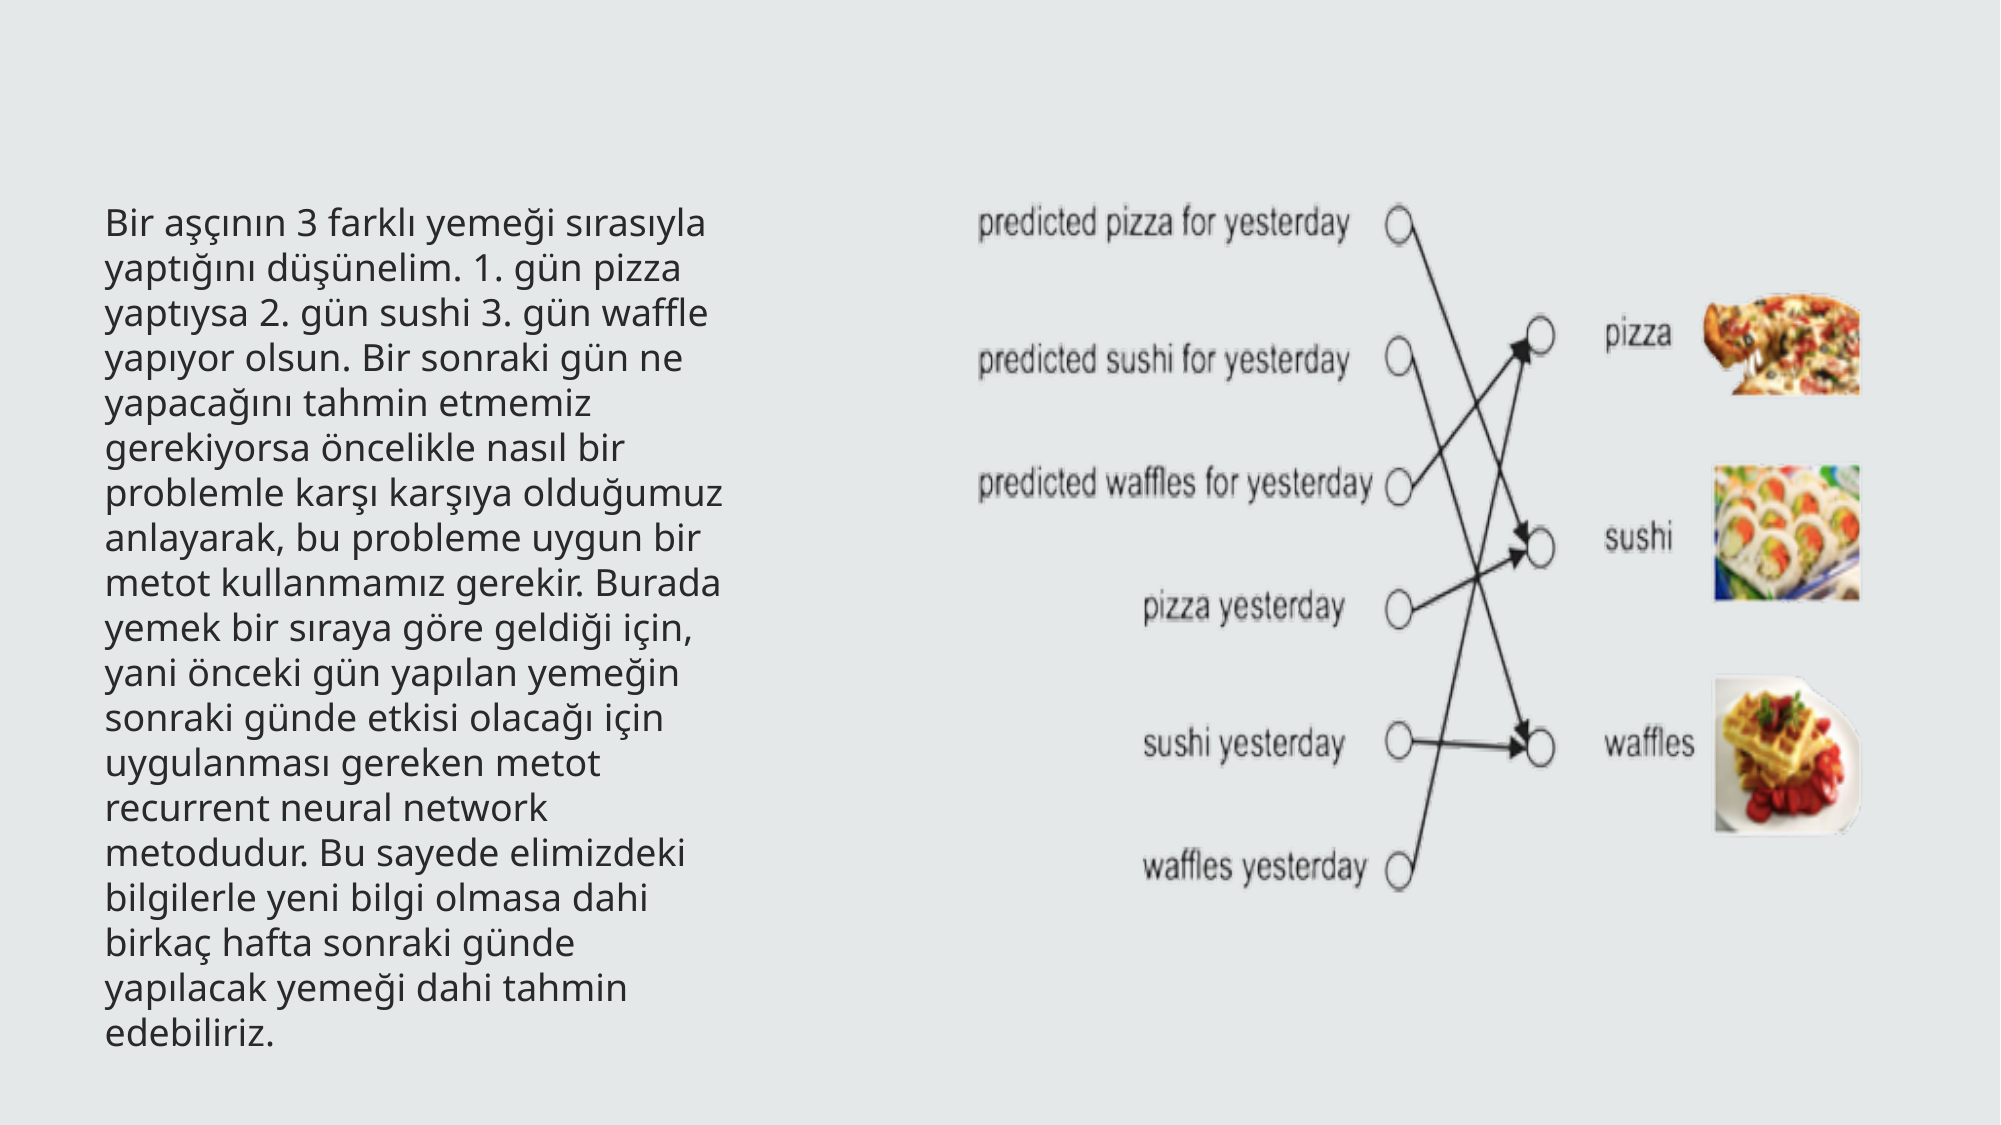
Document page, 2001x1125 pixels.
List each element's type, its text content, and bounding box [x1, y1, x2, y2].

text_box Bir aşçının 3 farklı yemeği sırasıyla yaptığını düşünelim. 1. gün pizza yaptıysa 2. gün sushi 3. gün waffle yapıyor olsun. Bir sonraki gün ne yapacağını tahmin etmemiz gerekiyorsa öncelikle nasıl bir problemle karşı karşıya olduğumuz anlayarak, bu probleme uygun bir metot kullanmamız gerekir. Burada yemek bir sıraya göre geldiği için, yani önceki gün yapılan yemeğin sonraki günde etkisi olacağı için uygulanması gereken metot recurrent neural network metodudur. Bu sayede elimizdeki bilgilerle yeni bilgi olmasa dahi birkaç hafta sonraki günde yapılacak yemeği dahi tahmin edebiliriz. [89, 191, 746, 1062]
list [952, 197, 1911, 934]
